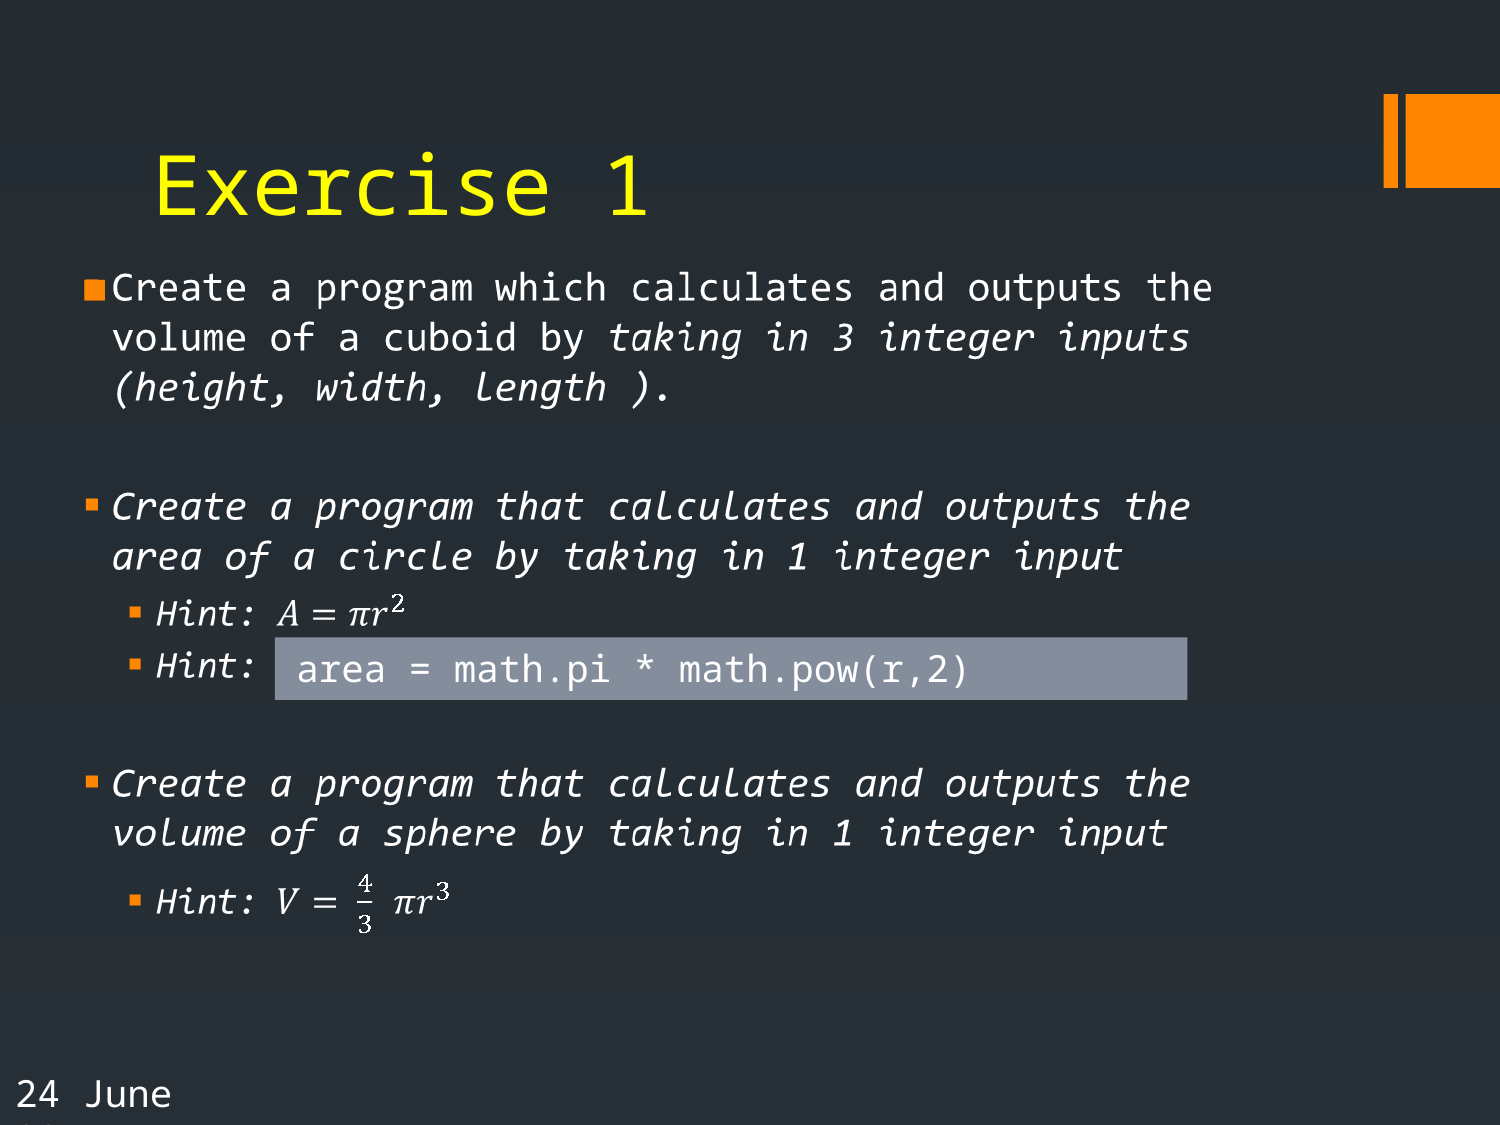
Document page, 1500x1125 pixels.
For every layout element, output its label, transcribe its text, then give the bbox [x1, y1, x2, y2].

list [59, 249, 1260, 1025]
text_box area = math.pi * math.pow(r,2) [274, 637, 1188, 700]
title Exercise 1 [137, 50, 1338, 240]
